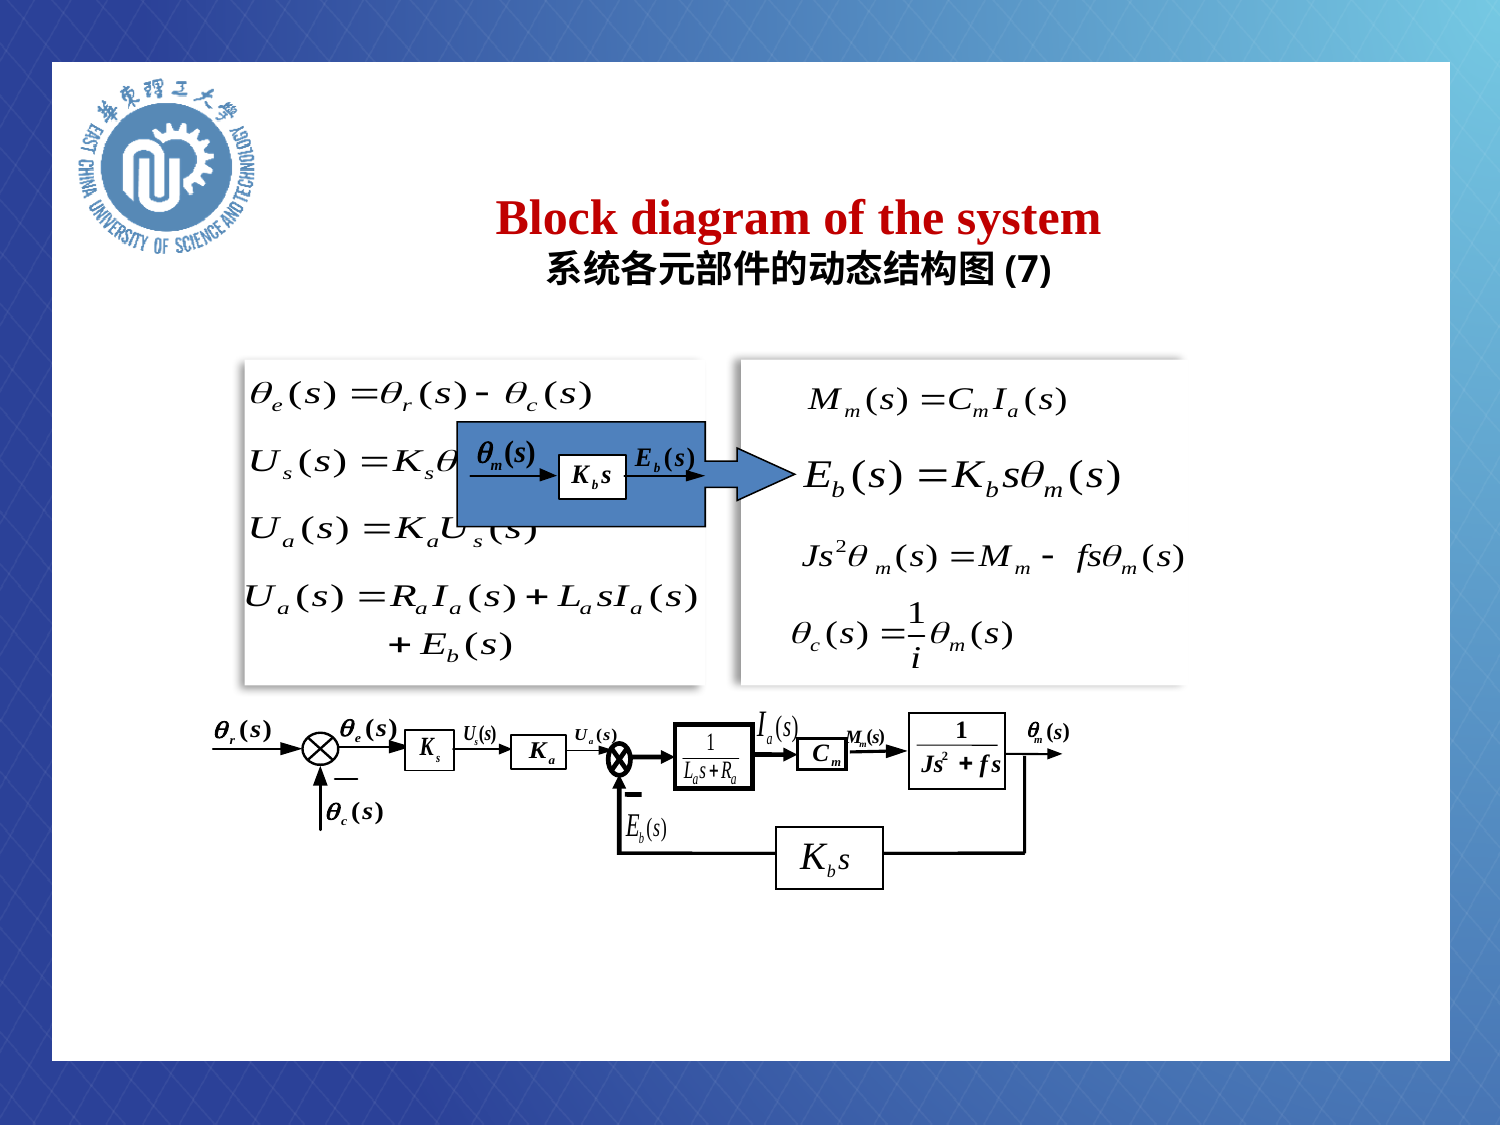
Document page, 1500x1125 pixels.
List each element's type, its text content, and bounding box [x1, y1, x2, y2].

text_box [450, 421, 795, 527]
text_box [775, 701, 926, 754]
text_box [740, 359, 1194, 686]
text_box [616, 755, 1025, 889]
title Block diagram of the system 系统各元部件的动态结构图(7) [377, 207, 1220, 267]
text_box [239, 359, 706, 686]
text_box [396, 708, 529, 774]
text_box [607, 703, 772, 856]
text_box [931, 712, 1071, 790]
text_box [491, 715, 602, 779]
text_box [187, 708, 451, 854]
picture [0, 0, 1500, 1125]
